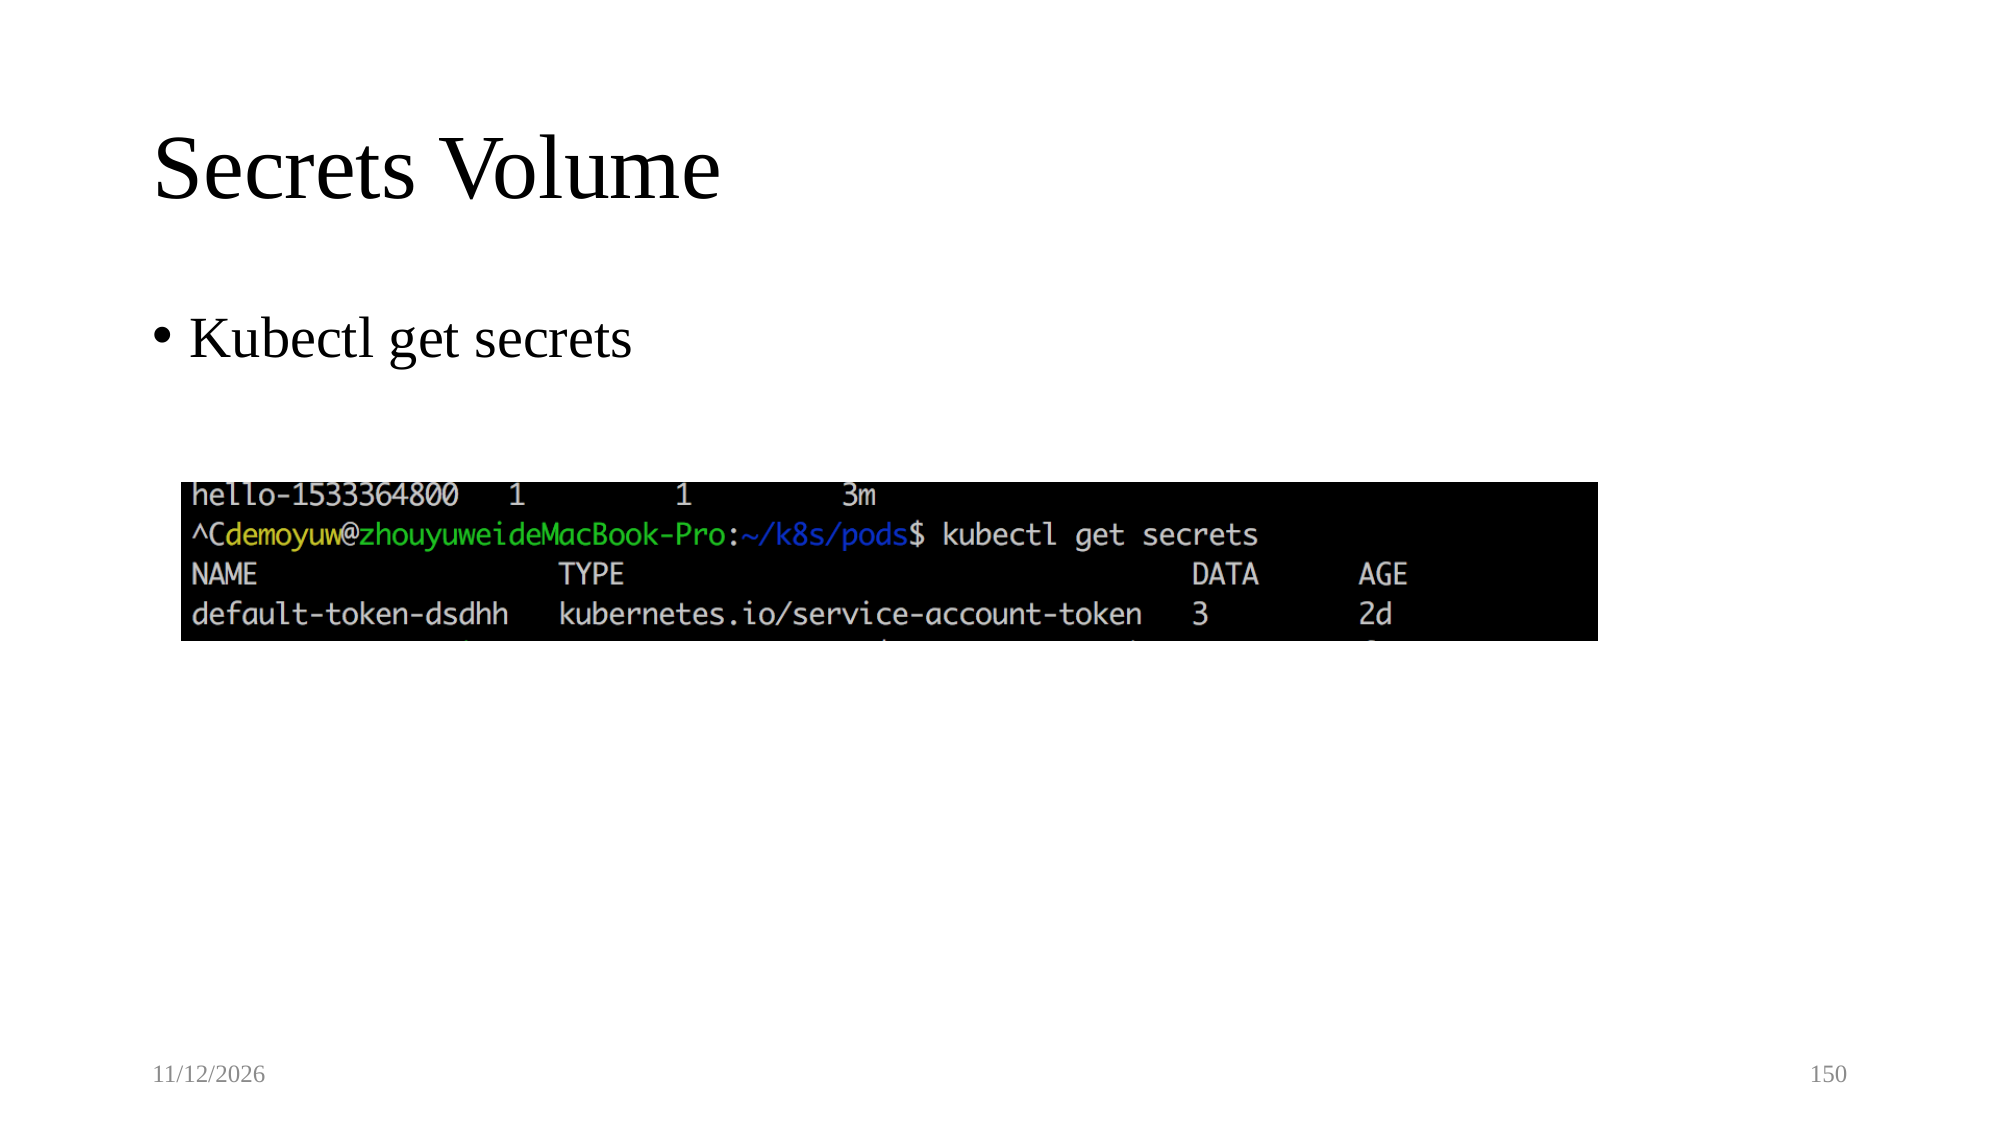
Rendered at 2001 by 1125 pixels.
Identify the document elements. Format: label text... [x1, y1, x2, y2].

list Kubectl get secrets [137, 299, 1863, 1014]
picture [180, 482, 1598, 641]
title Secrets Volume [137, 59, 1863, 278]
slide_number 150 [1412, 1042, 1863, 1103]
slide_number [137, 1042, 588, 1103]
